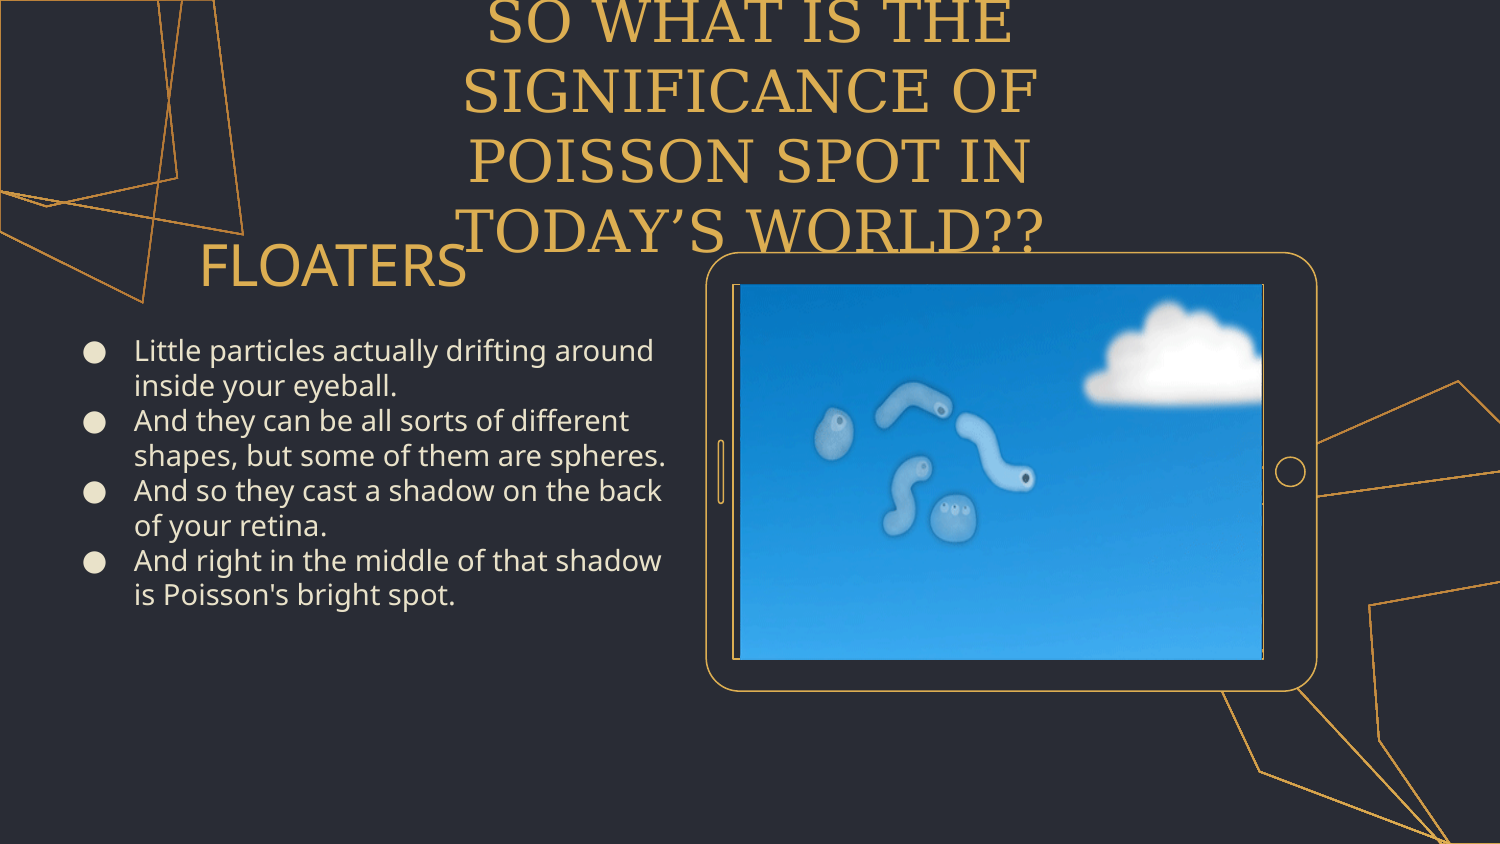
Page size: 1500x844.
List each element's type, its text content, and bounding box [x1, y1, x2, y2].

title SO WHAT IS THE SIGNIFICANCE OF POISSON SPOT IN TODAY’S WORLD?? [327, 88, 1173, 160]
text_box FLOATERS [183, 212, 484, 313]
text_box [705, 252, 1318, 692]
picture [739, 284, 1263, 660]
subtitle Little particles actually drifting around inside your eyeball. And they can be all sorts of different shapes, but some of them are spheres. And so they cast a shadow on the back of your retina. And right in the middle of that shadow is Poisson's bright spot. [43, 309, 685, 635]
